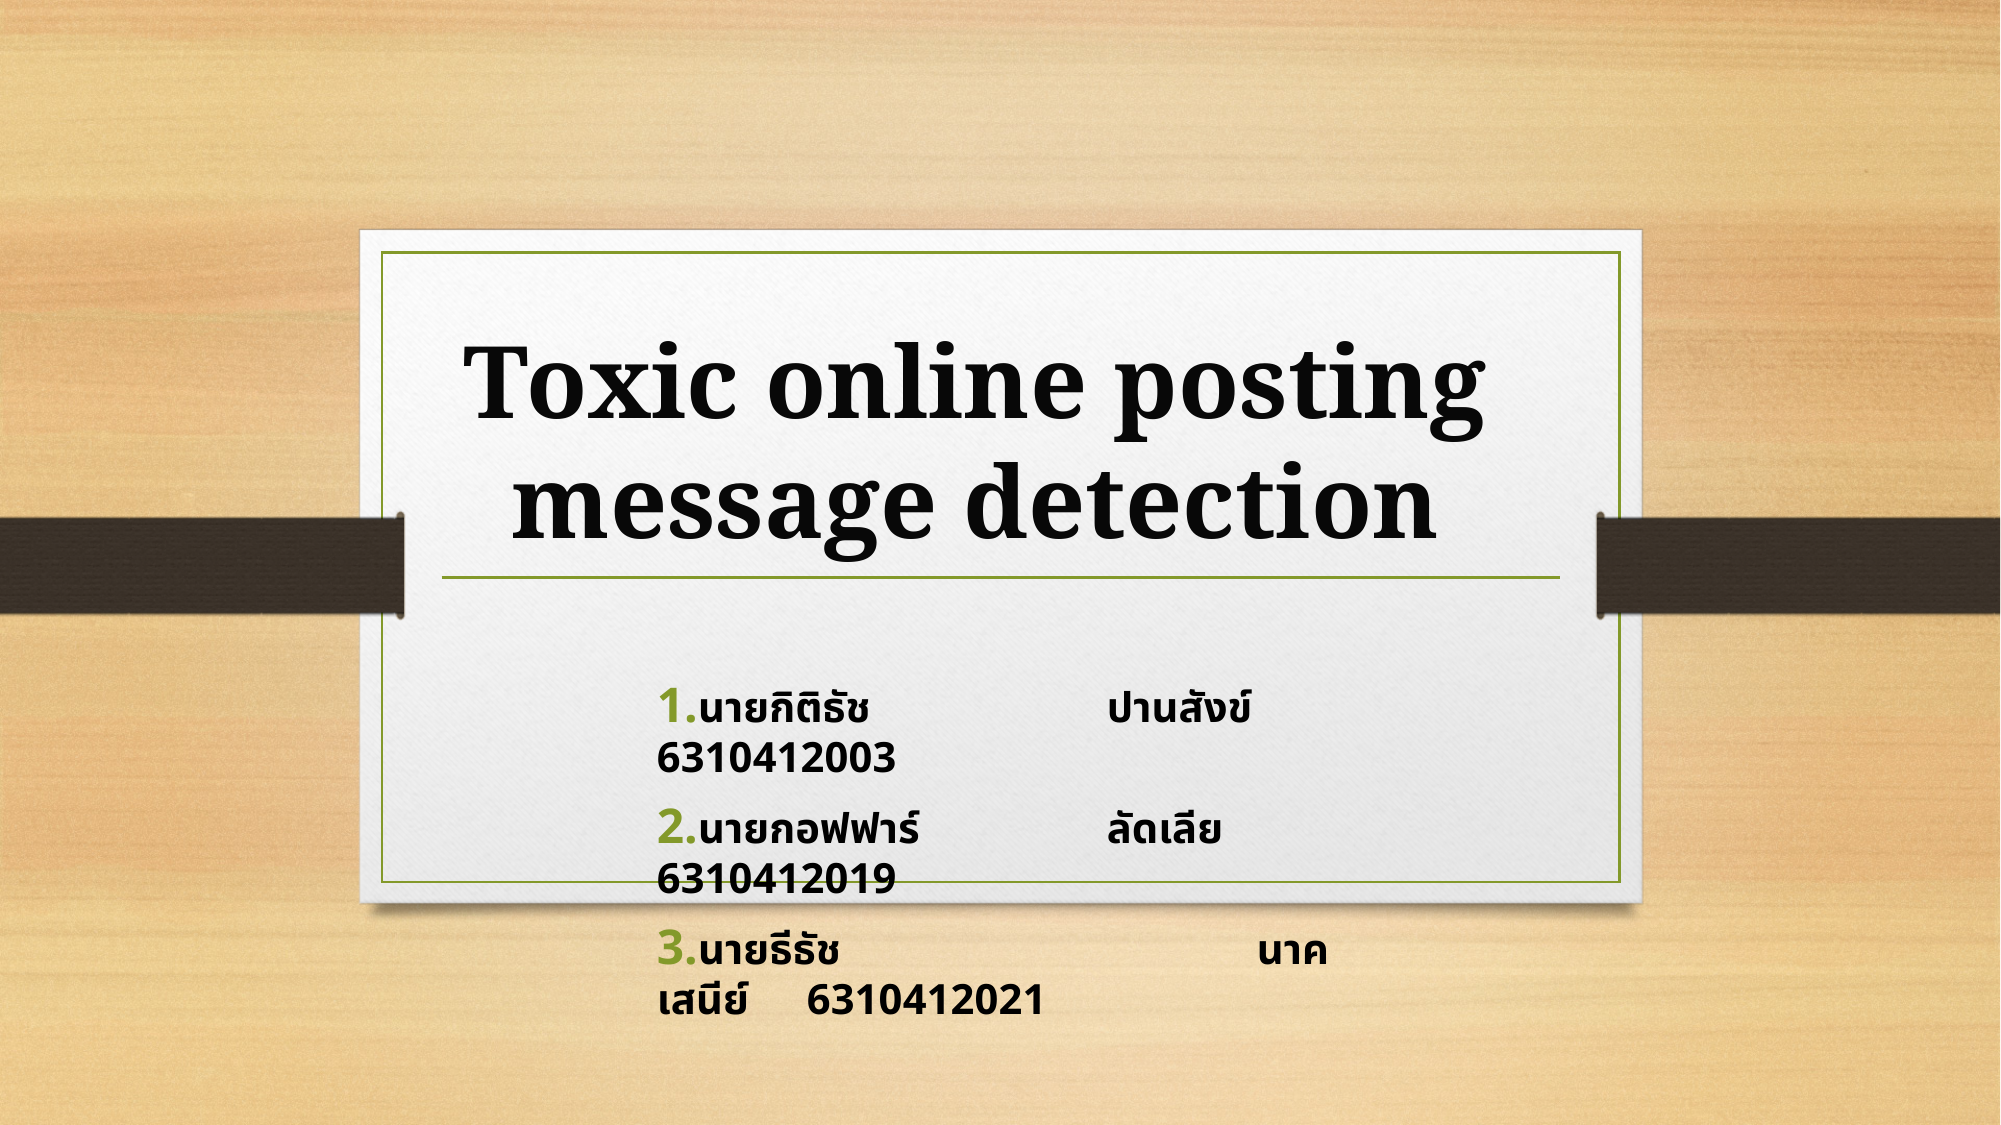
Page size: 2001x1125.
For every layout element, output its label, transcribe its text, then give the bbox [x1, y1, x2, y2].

subtitle นายกิติธัช ปานสังข์ 6310412003 นายกอฟฟาร์ ลัดเลีย 6310412019 นายธีธัช นาคเสนีย์ 6310412021 [641, 673, 1412, 939]
title Toxic online posting message detection [422, 262, 1530, 615]
picture [0, 0, 2001, 1125]
